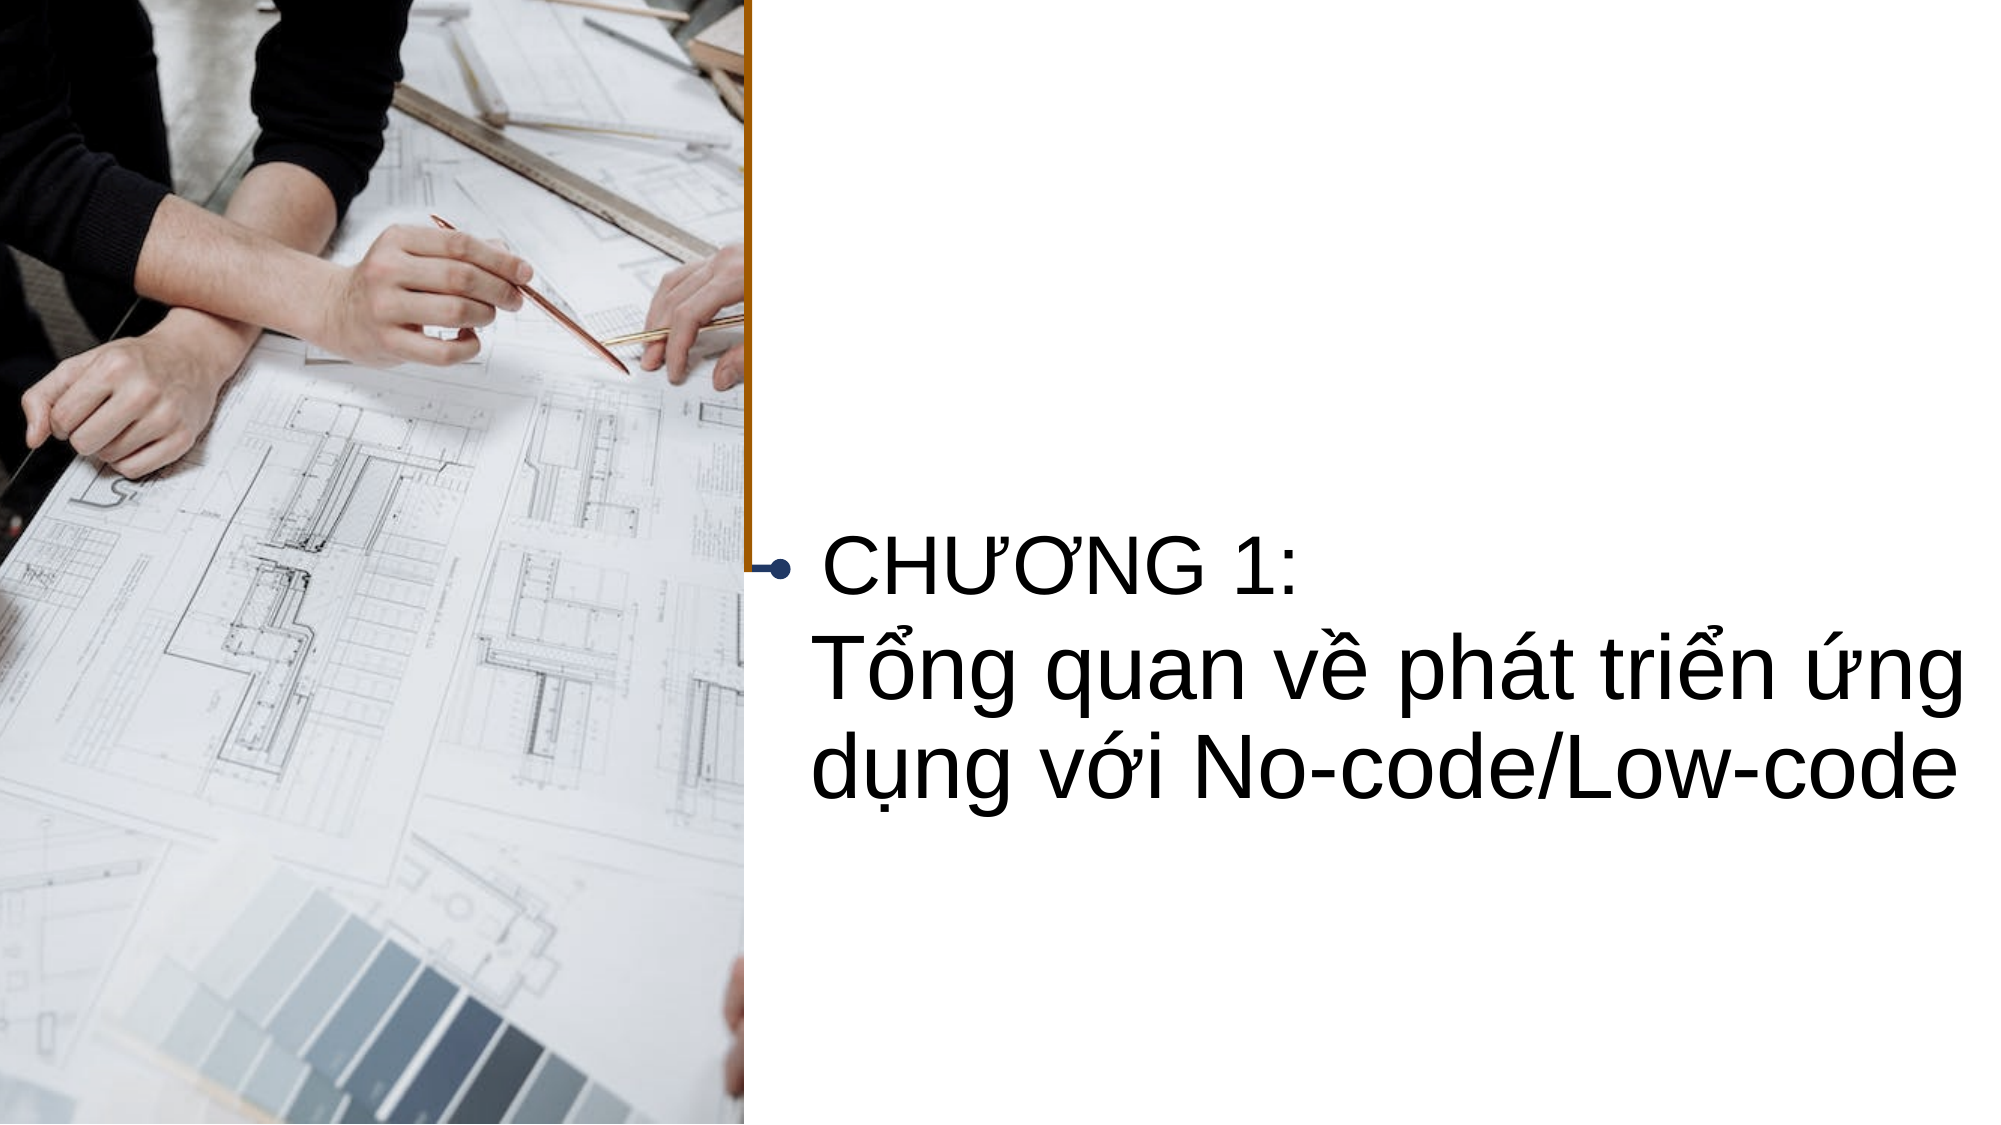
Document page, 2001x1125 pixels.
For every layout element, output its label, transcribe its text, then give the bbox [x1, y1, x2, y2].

picture [0, 0, 744, 1124]
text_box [751, 558, 791, 580]
text_box [747, 0, 754, 558]
text_box CHƯƠNG 1: [801, 485, 1943, 633]
text_box Tổng quan về phát triển ứng dụng với No-code/Low-code [790, 600, 2000, 1007]
